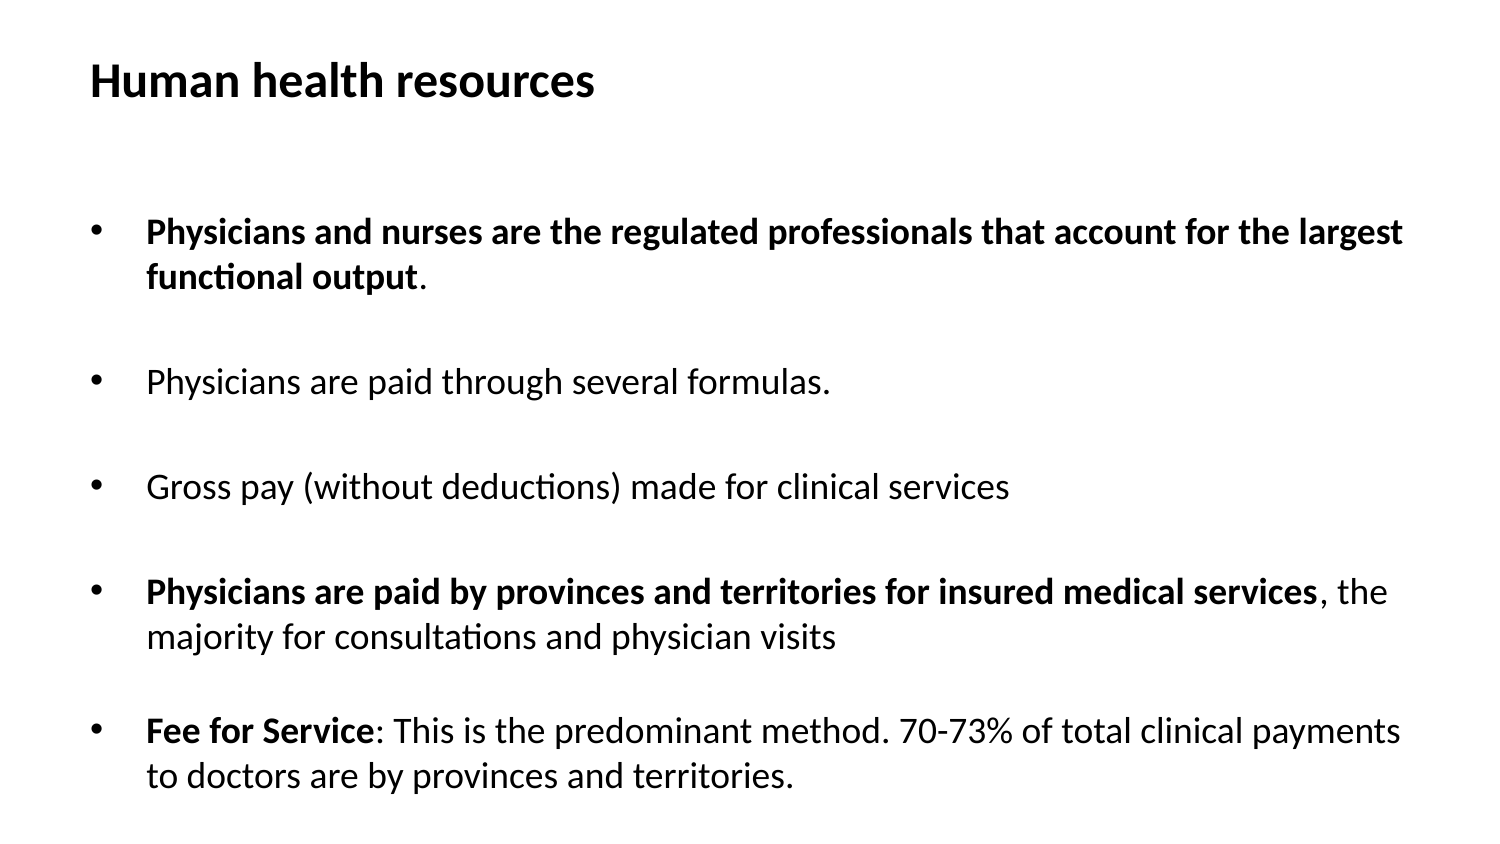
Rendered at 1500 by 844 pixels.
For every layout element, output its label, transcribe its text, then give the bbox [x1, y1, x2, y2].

title Human health resources [75, 33, 1425, 121]
list Physicians and nurses are the regulated professionals that account for the largest functional output. Physicians are paid through several formulas. Gross pay (without deductions) made for clinical services Physicians are paid by provinces and territories for insured medical services, the majority for consultations and physician visits Fee for Service: This is the predominant method. 70-73% of total clinical payments to doctors are by provinces and territories. [75, 147, 1425, 812]
